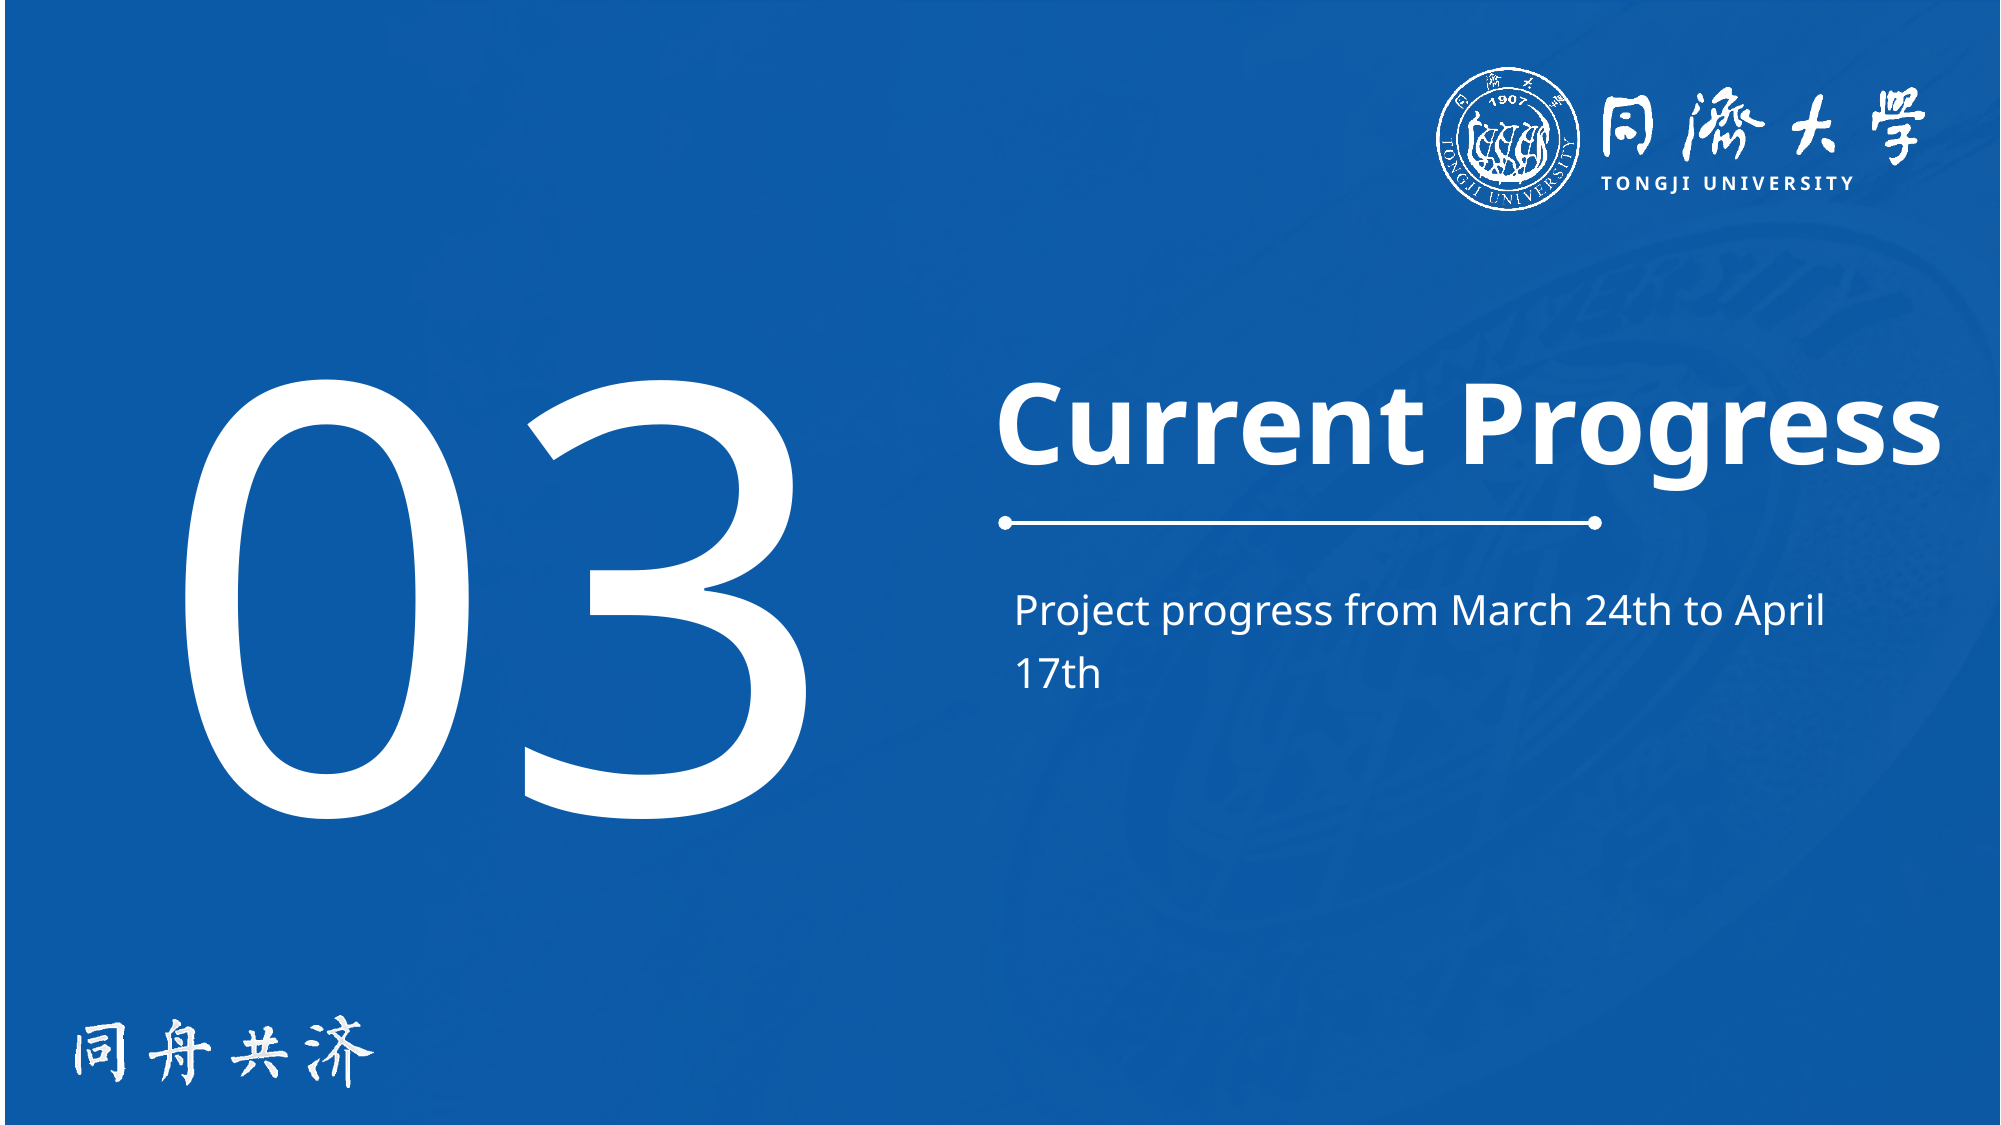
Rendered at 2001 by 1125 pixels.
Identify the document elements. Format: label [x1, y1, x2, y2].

picture [75, 1015, 375, 1088]
text_box [1436, 67, 1934, 211]
list [4, 0, 2000, 1125]
